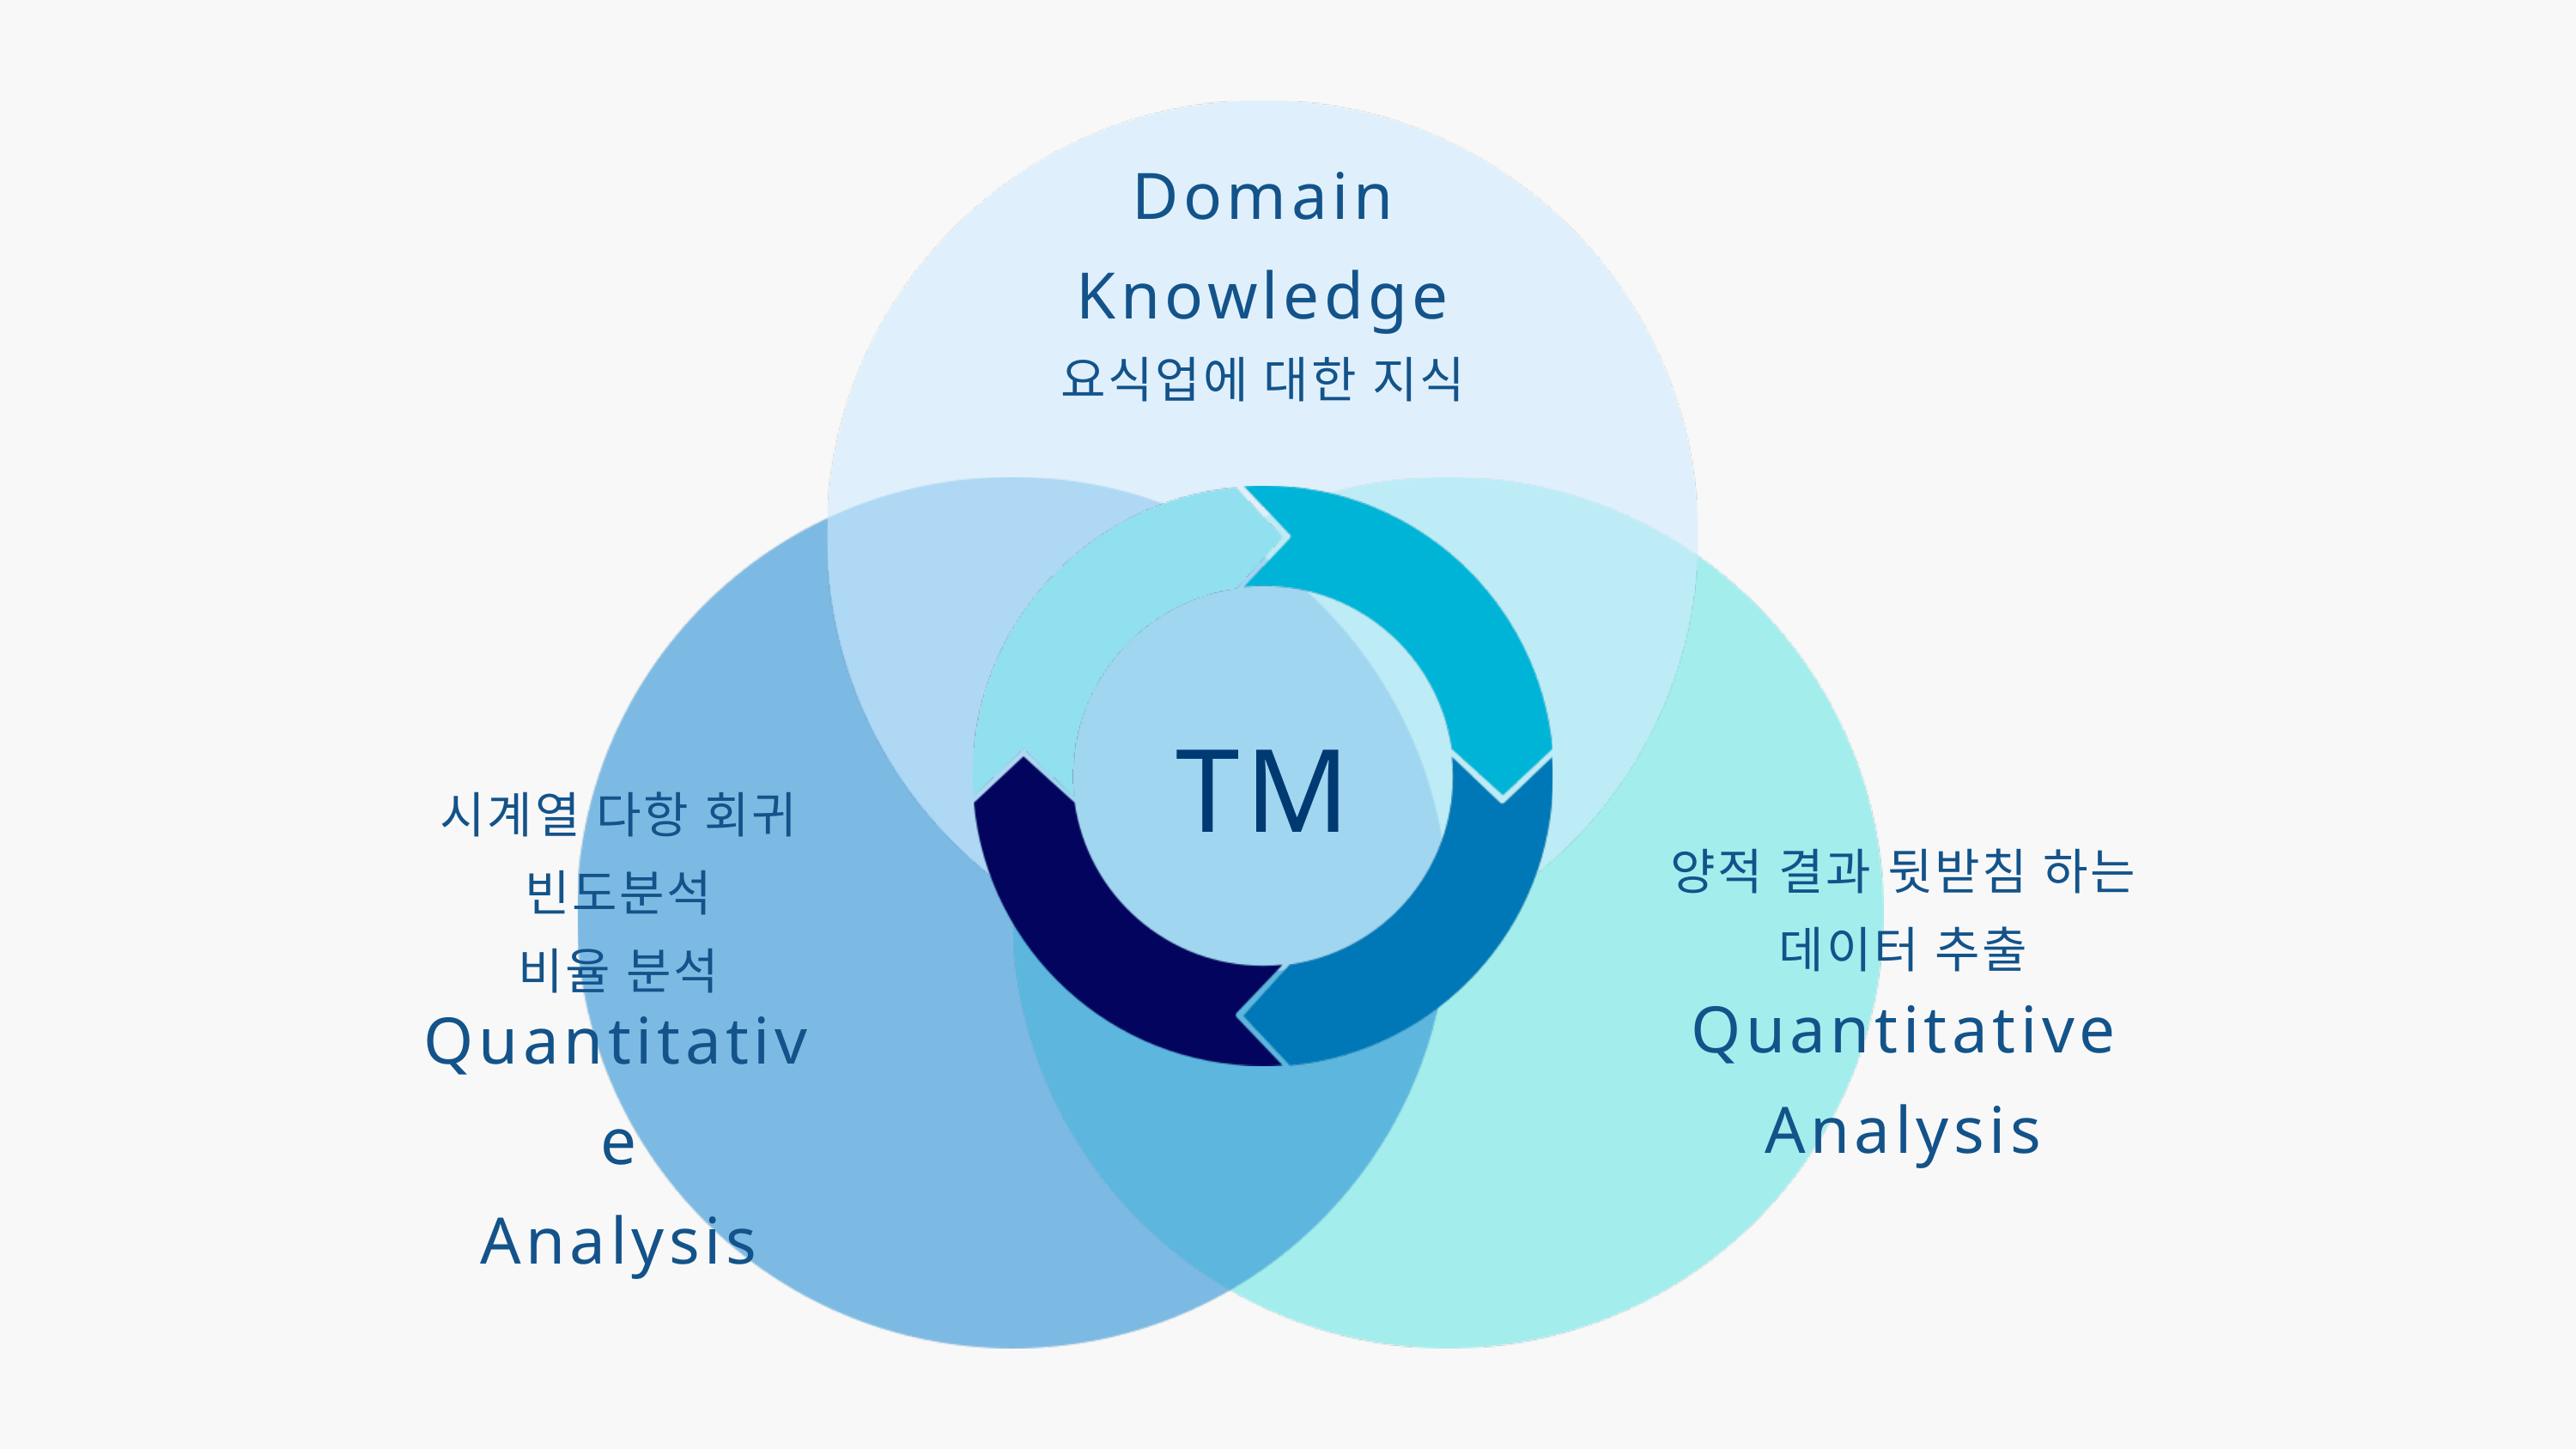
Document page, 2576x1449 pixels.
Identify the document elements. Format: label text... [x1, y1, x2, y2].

text_box [1698, 477, 1884, 834]
text_box [827, 100, 1698, 972]
text_box [577, 972, 1449, 1349]
text_box [973, 486, 1553, 1066]
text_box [1044, 144, 1482, 403]
text_box TM [1138, 672, 1388, 856]
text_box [1640, 834, 2167, 1155]
text_box [1449, 972, 1884, 1349]
text_box [577, 477, 827, 774]
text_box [409, 775, 828, 1167]
